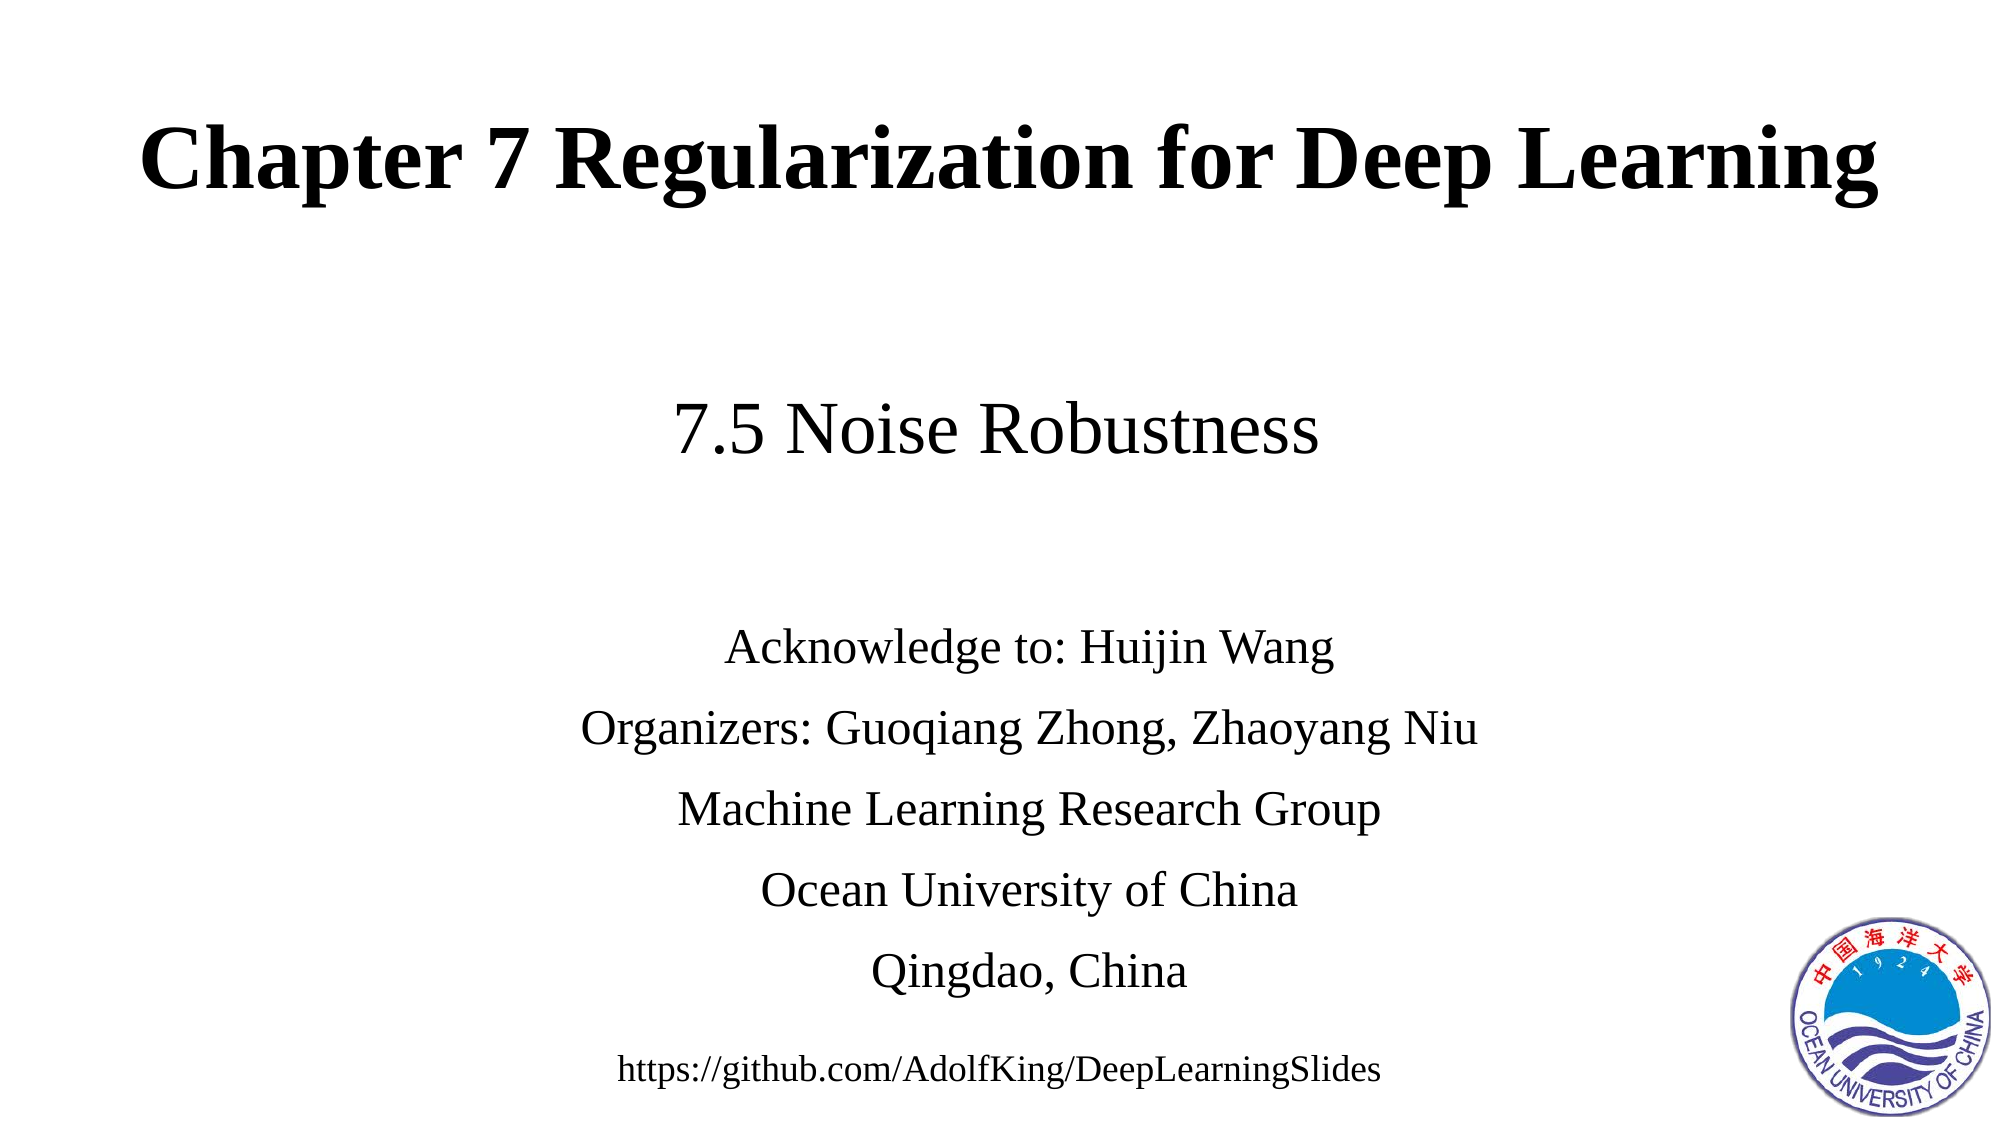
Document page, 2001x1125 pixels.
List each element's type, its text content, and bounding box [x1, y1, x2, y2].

text_box 7.5 Noise Robustness [49, 280, 1944, 476]
subtitle Acknowledge to: Huijin Wang Organizers: Guoqiang Zhong, Zhaoyang Niu Machine Learning Research Group Ocean University of China Qingdao, China [335, 606, 1724, 1006]
picture [1789, 917, 1991, 1117]
text_box Chapter 7 Regularization for Deep Learning [97, 89, 1923, 214]
text_box https://github.com/AdolfKing/DeepLearningSlides [594, 1036, 1406, 1096]
